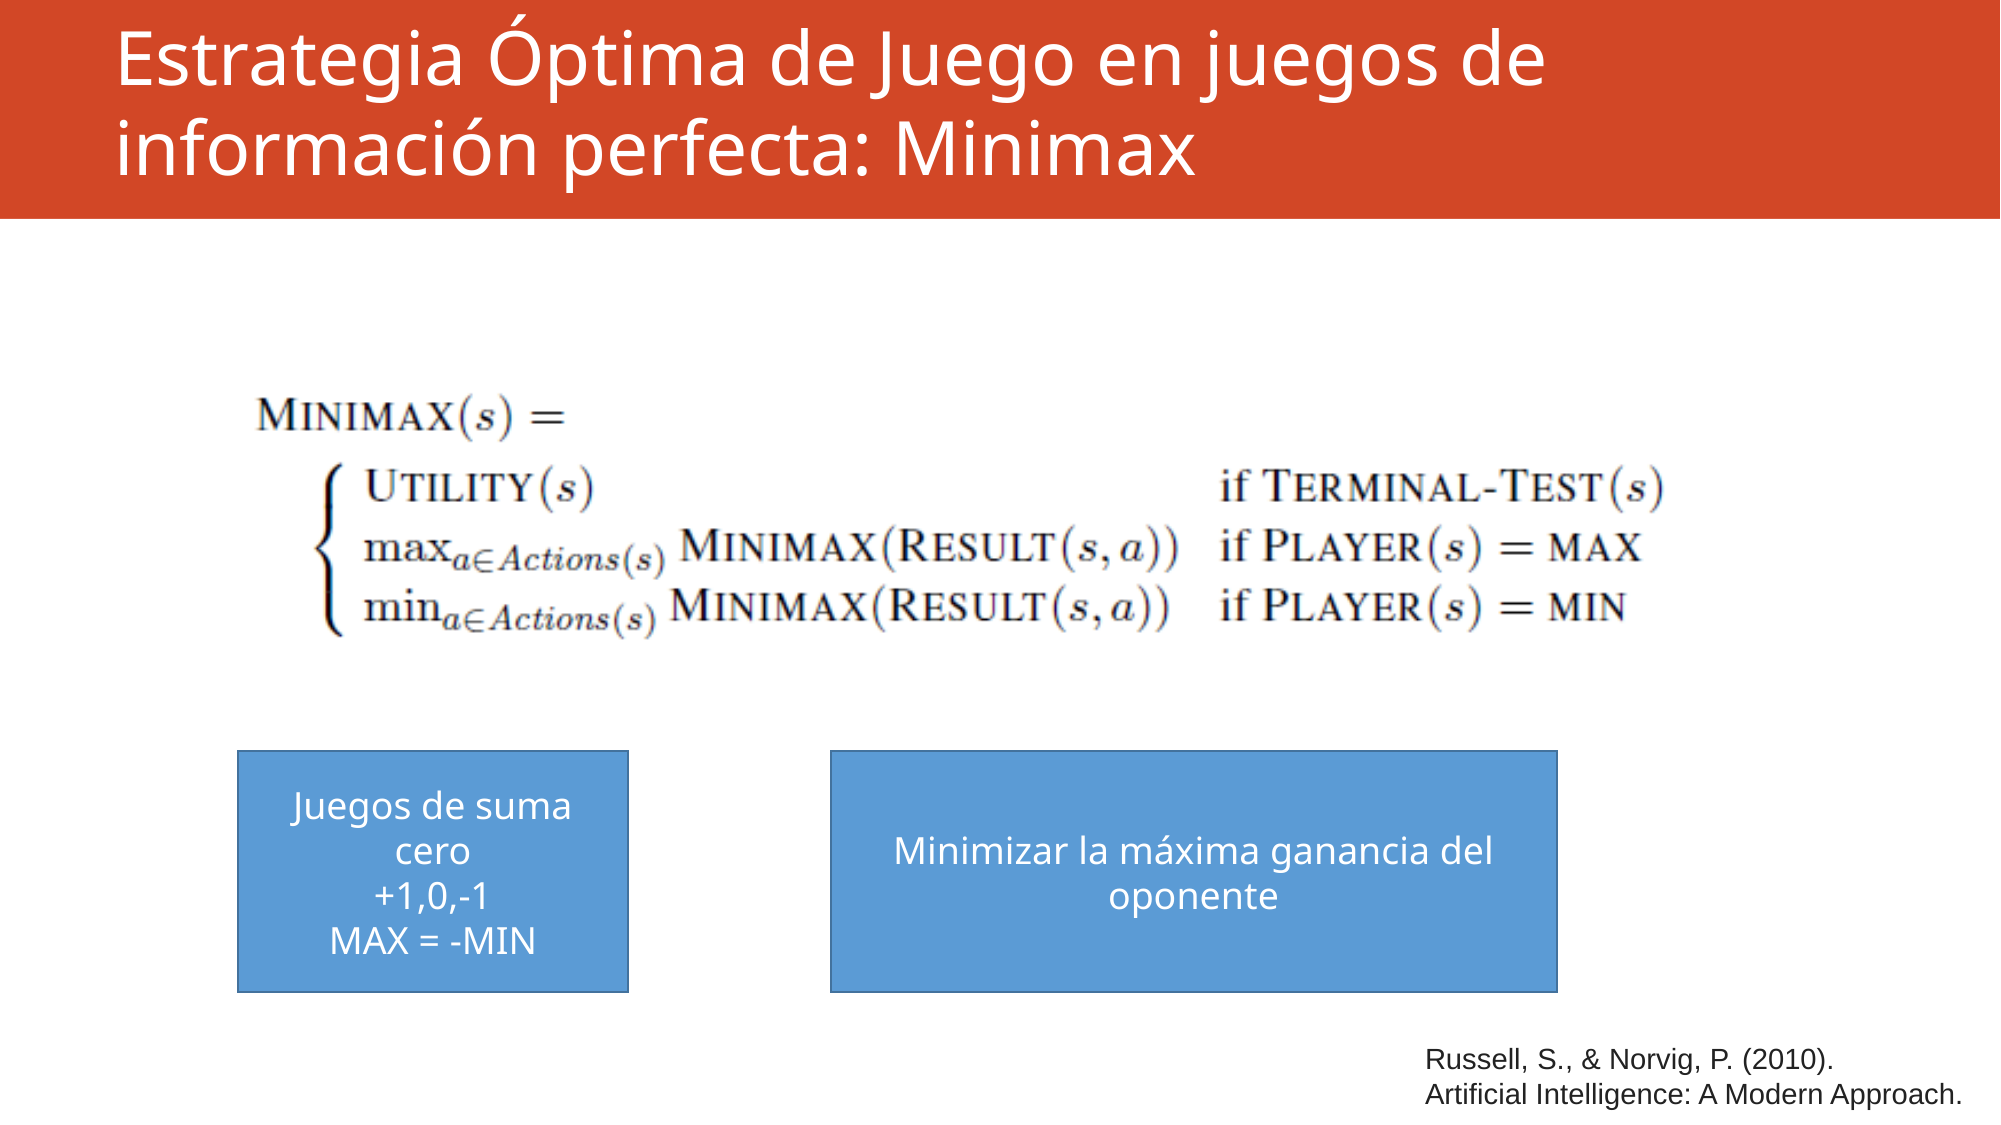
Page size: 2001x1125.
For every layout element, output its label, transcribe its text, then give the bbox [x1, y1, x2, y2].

title Estrategia Óptima de Juego en juegos de información perfecta: Minimax [99, 0, 1863, 199]
text_box Russell, S., & Norvig, P. (2010). Artificial Intelligence: A Modern Approach. [1410, 1033, 1987, 1118]
text_box Minimizar la máxima ganancia del oponente [830, 750, 1558, 993]
text_box Juegos de suma cero +1,0,-1 MAX = -MIN [237, 750, 629, 993]
picture [237, 361, 1724, 658]
